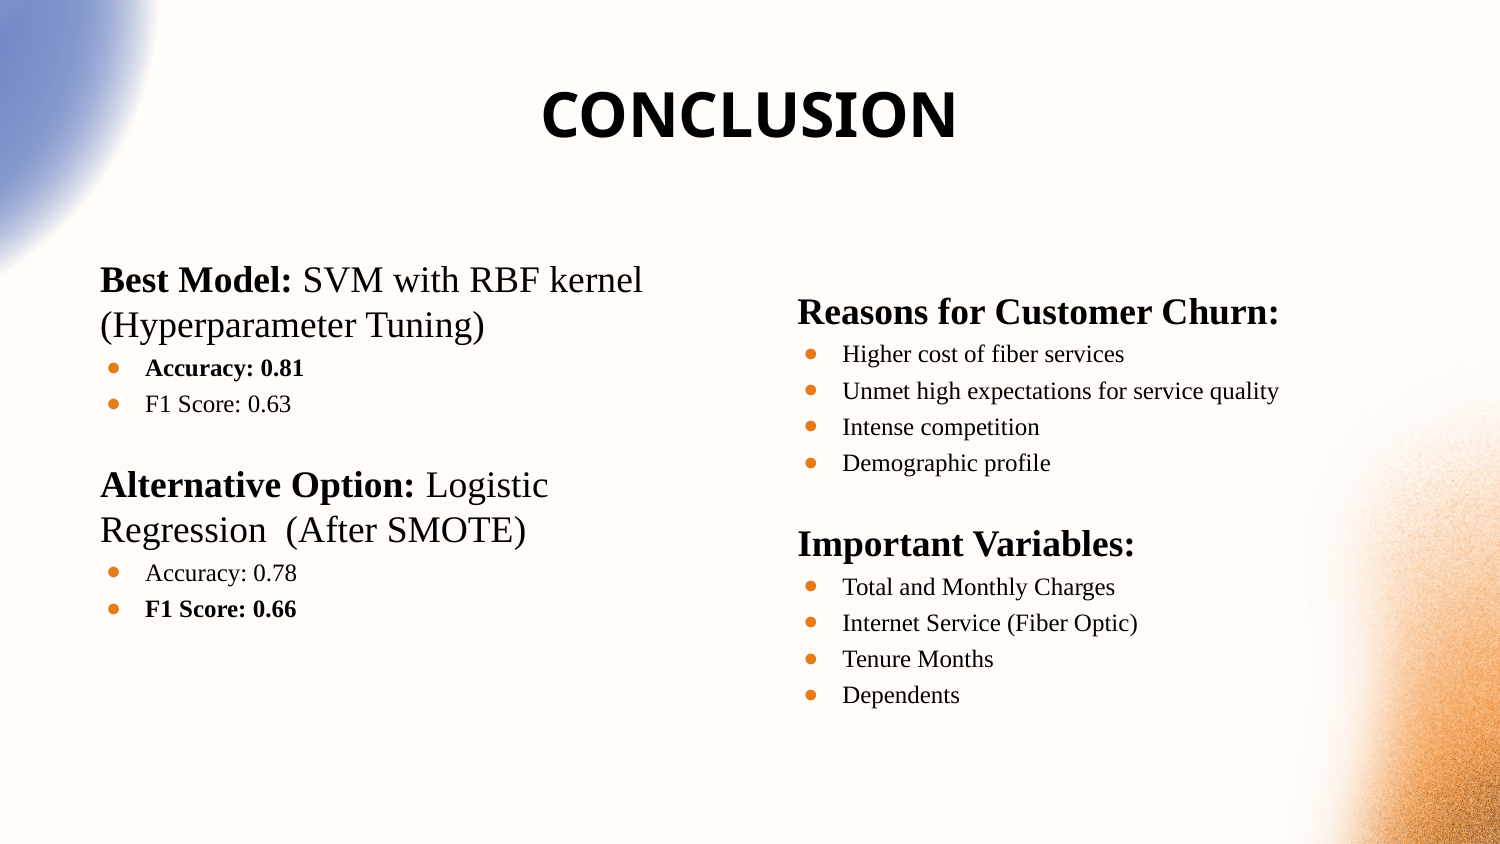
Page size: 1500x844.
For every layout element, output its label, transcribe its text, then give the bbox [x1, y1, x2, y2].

text_box Best Model: SVM with RBF kernel (Hyperparameter Tuning) Accuracy: 0.81 F1 Score: 0.63 Alternative Option: Logistic Regression (After SMOTE) Accuracy: 0.78 F1 Score: 0.66 [85, 240, 673, 638]
picture [1081, 291, 1500, 844]
picture [0, 0, 159, 320]
title CONCLUSION [118, 60, 1382, 150]
text_box Reasons for Customer Churn: Higher cost of fiber services Unmet high expectations for service quality Intense competition Demographic profile Important Variables: Total and Monthly Charges Internet Service (Fiber Optic) Tenure Months Dependents [782, 271, 1430, 724]
